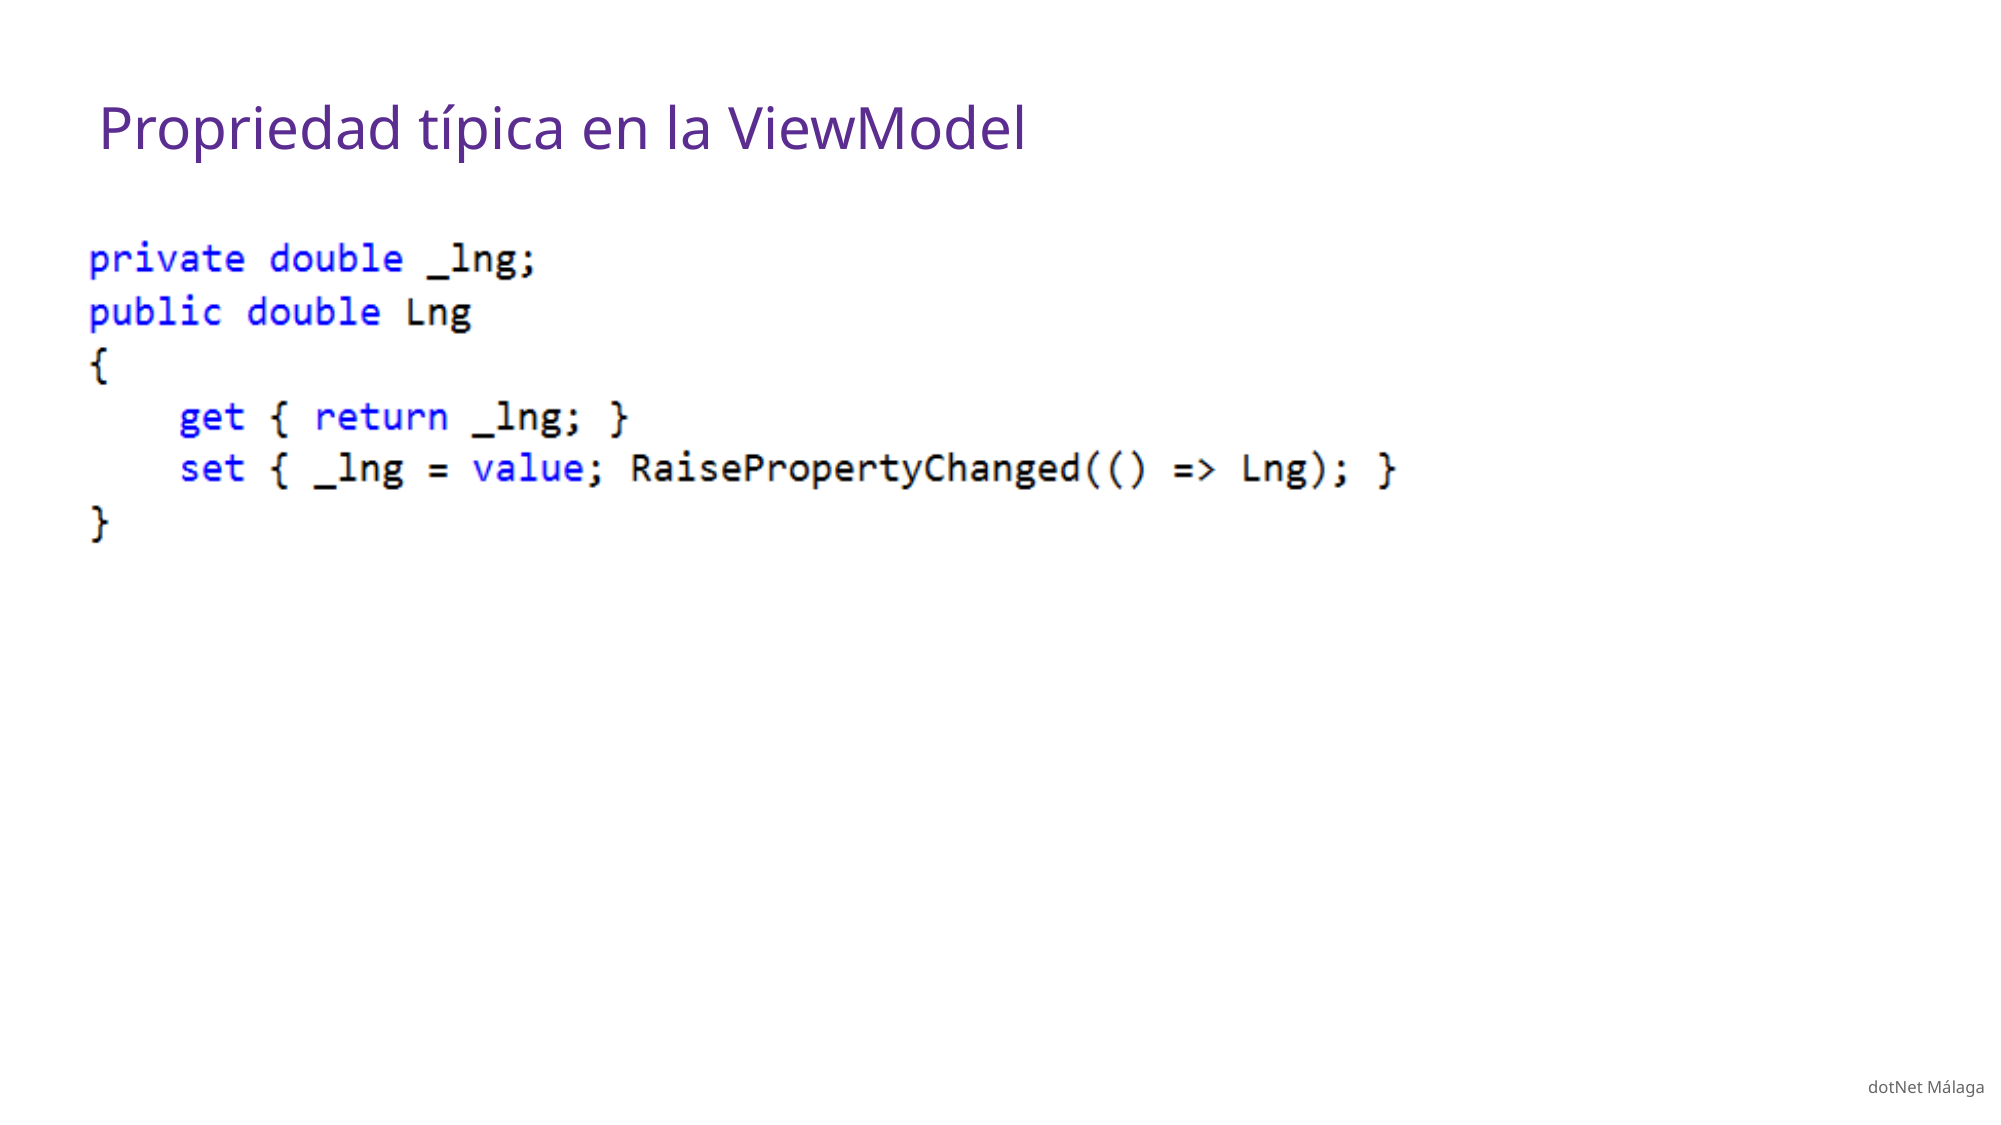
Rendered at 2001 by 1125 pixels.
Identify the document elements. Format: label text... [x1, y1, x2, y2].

picture [66, 229, 1448, 572]
text_box Propriedad típica en la ViewModel [83, 96, 1729, 156]
